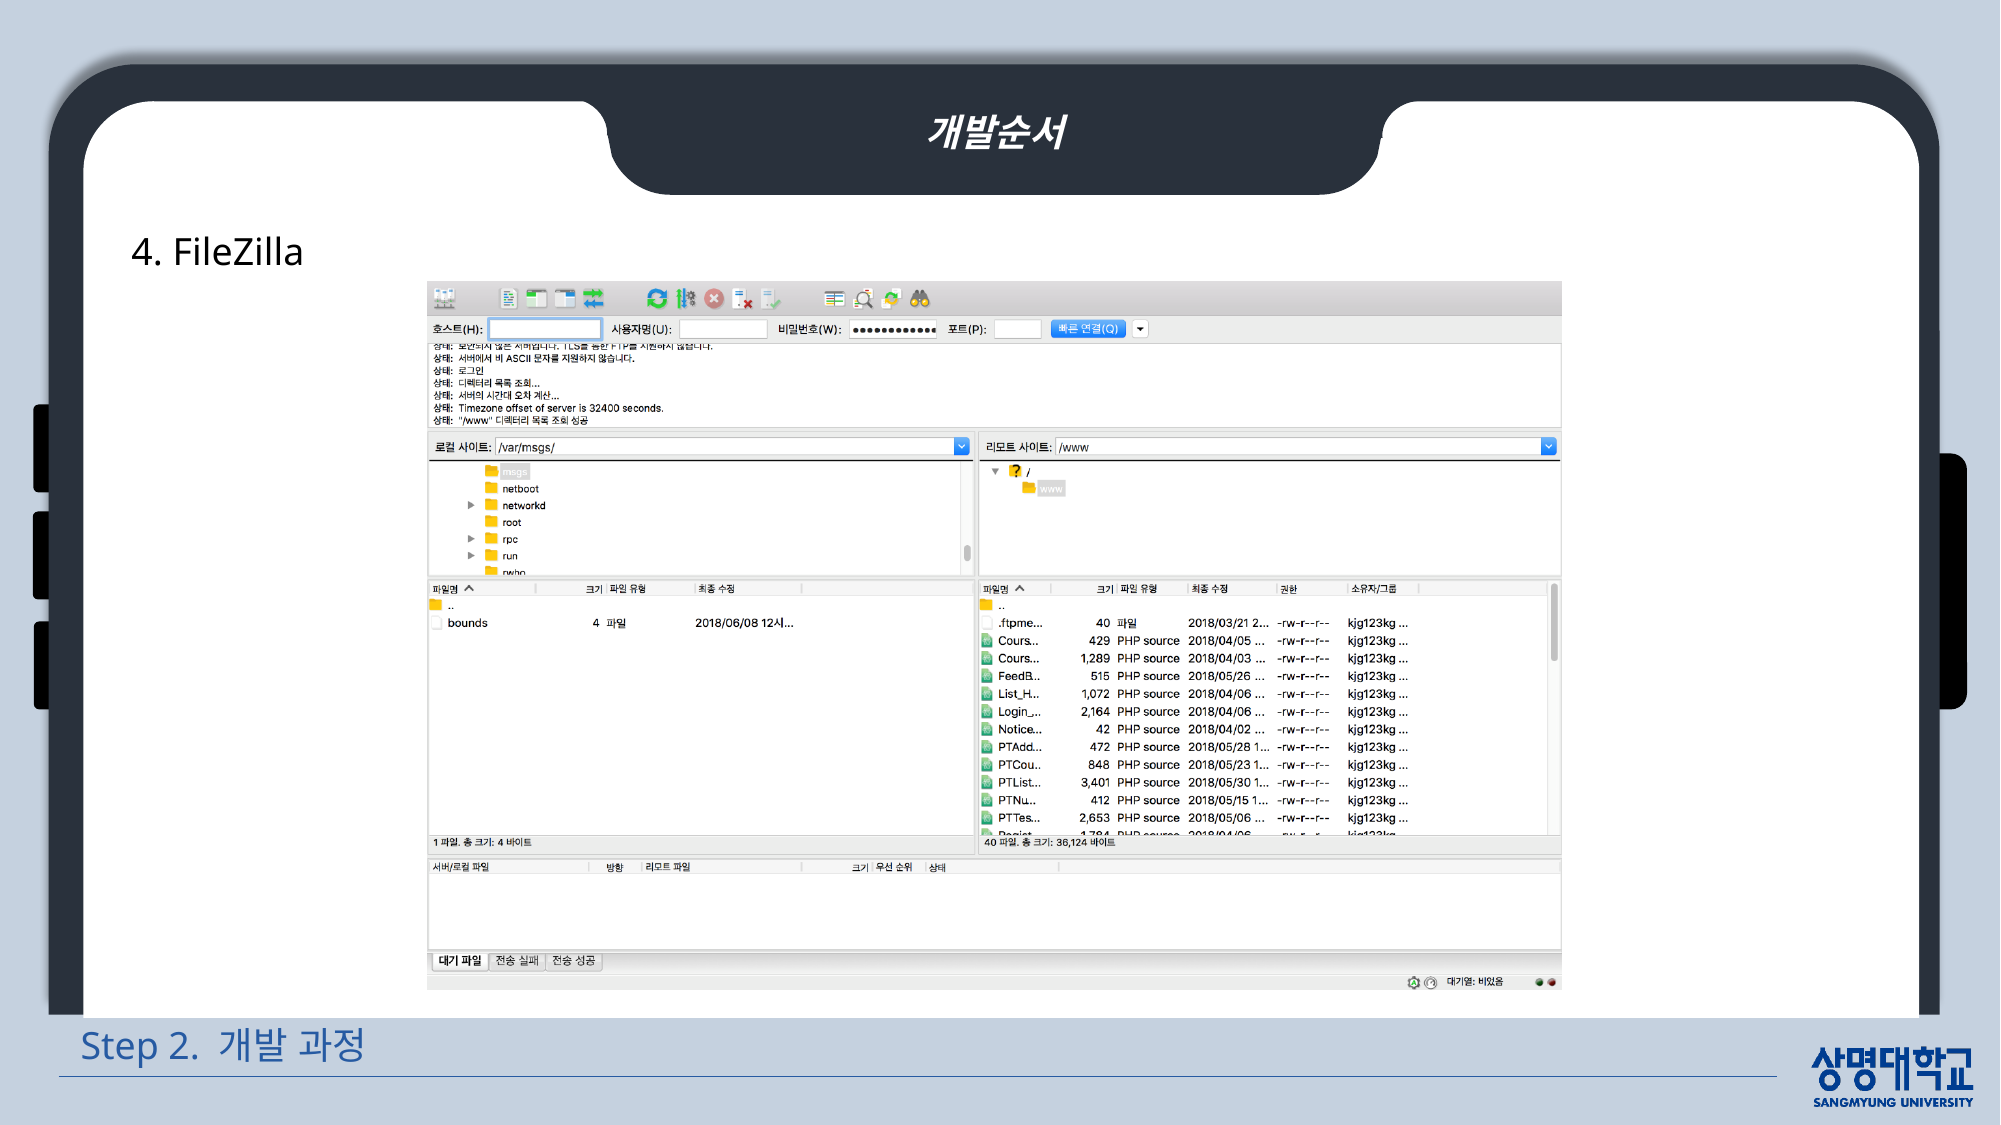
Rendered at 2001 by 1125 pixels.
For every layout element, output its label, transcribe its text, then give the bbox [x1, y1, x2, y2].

text_box [0, 0, 2000, 75]
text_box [32, 64, 1968, 1018]
text_box Step 2. 개발 과정 [65, 1018, 383, 1075]
picture [427, 281, 1562, 990]
picture [1807, 1044, 1977, 1109]
